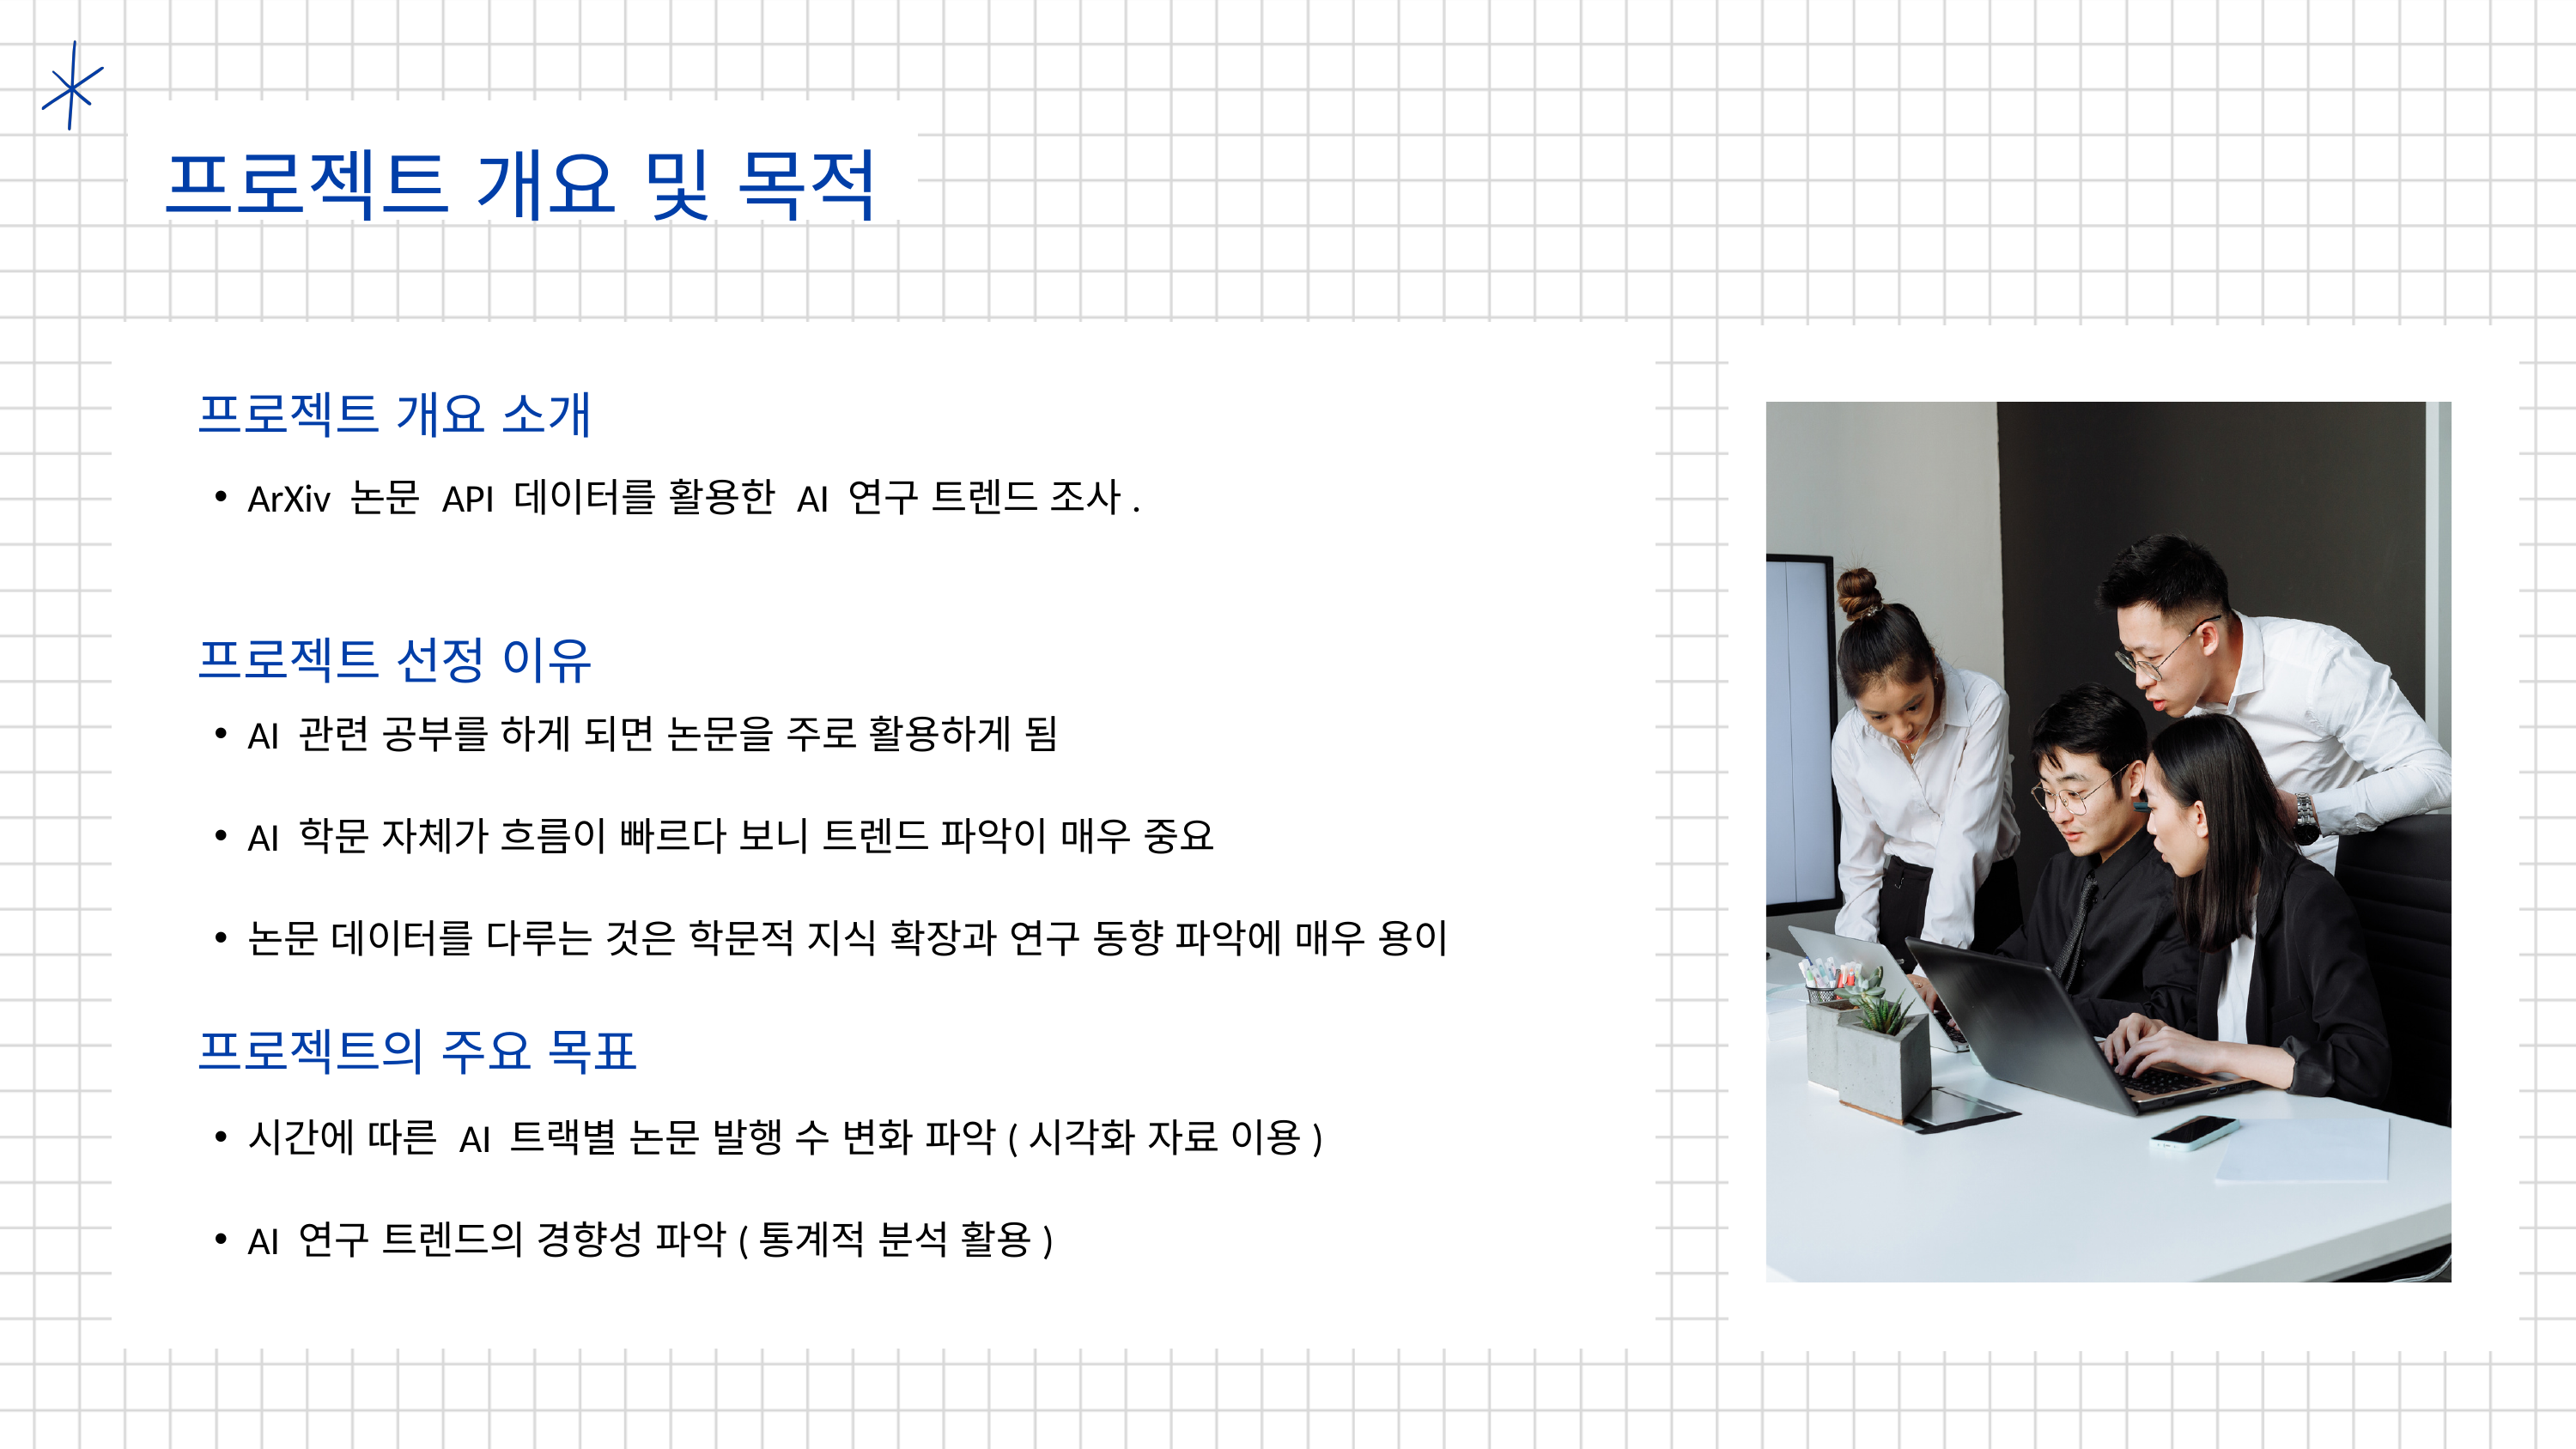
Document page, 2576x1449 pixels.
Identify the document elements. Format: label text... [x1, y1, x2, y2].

text_box [41, 40, 104, 130]
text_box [1765, 402, 2452, 1283]
text_box 프로젝트 개요 및 목적 [162, 37, 884, 98]
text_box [180, 362, 1564, 1282]
text_box 프로젝트 개요 및 목적 [162, 227, 884, 231]
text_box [111, 321, 1656, 1349]
text_box [0, 0, 2576, 1449]
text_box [1728, 324, 2519, 1352]
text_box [127, 100, 919, 221]
